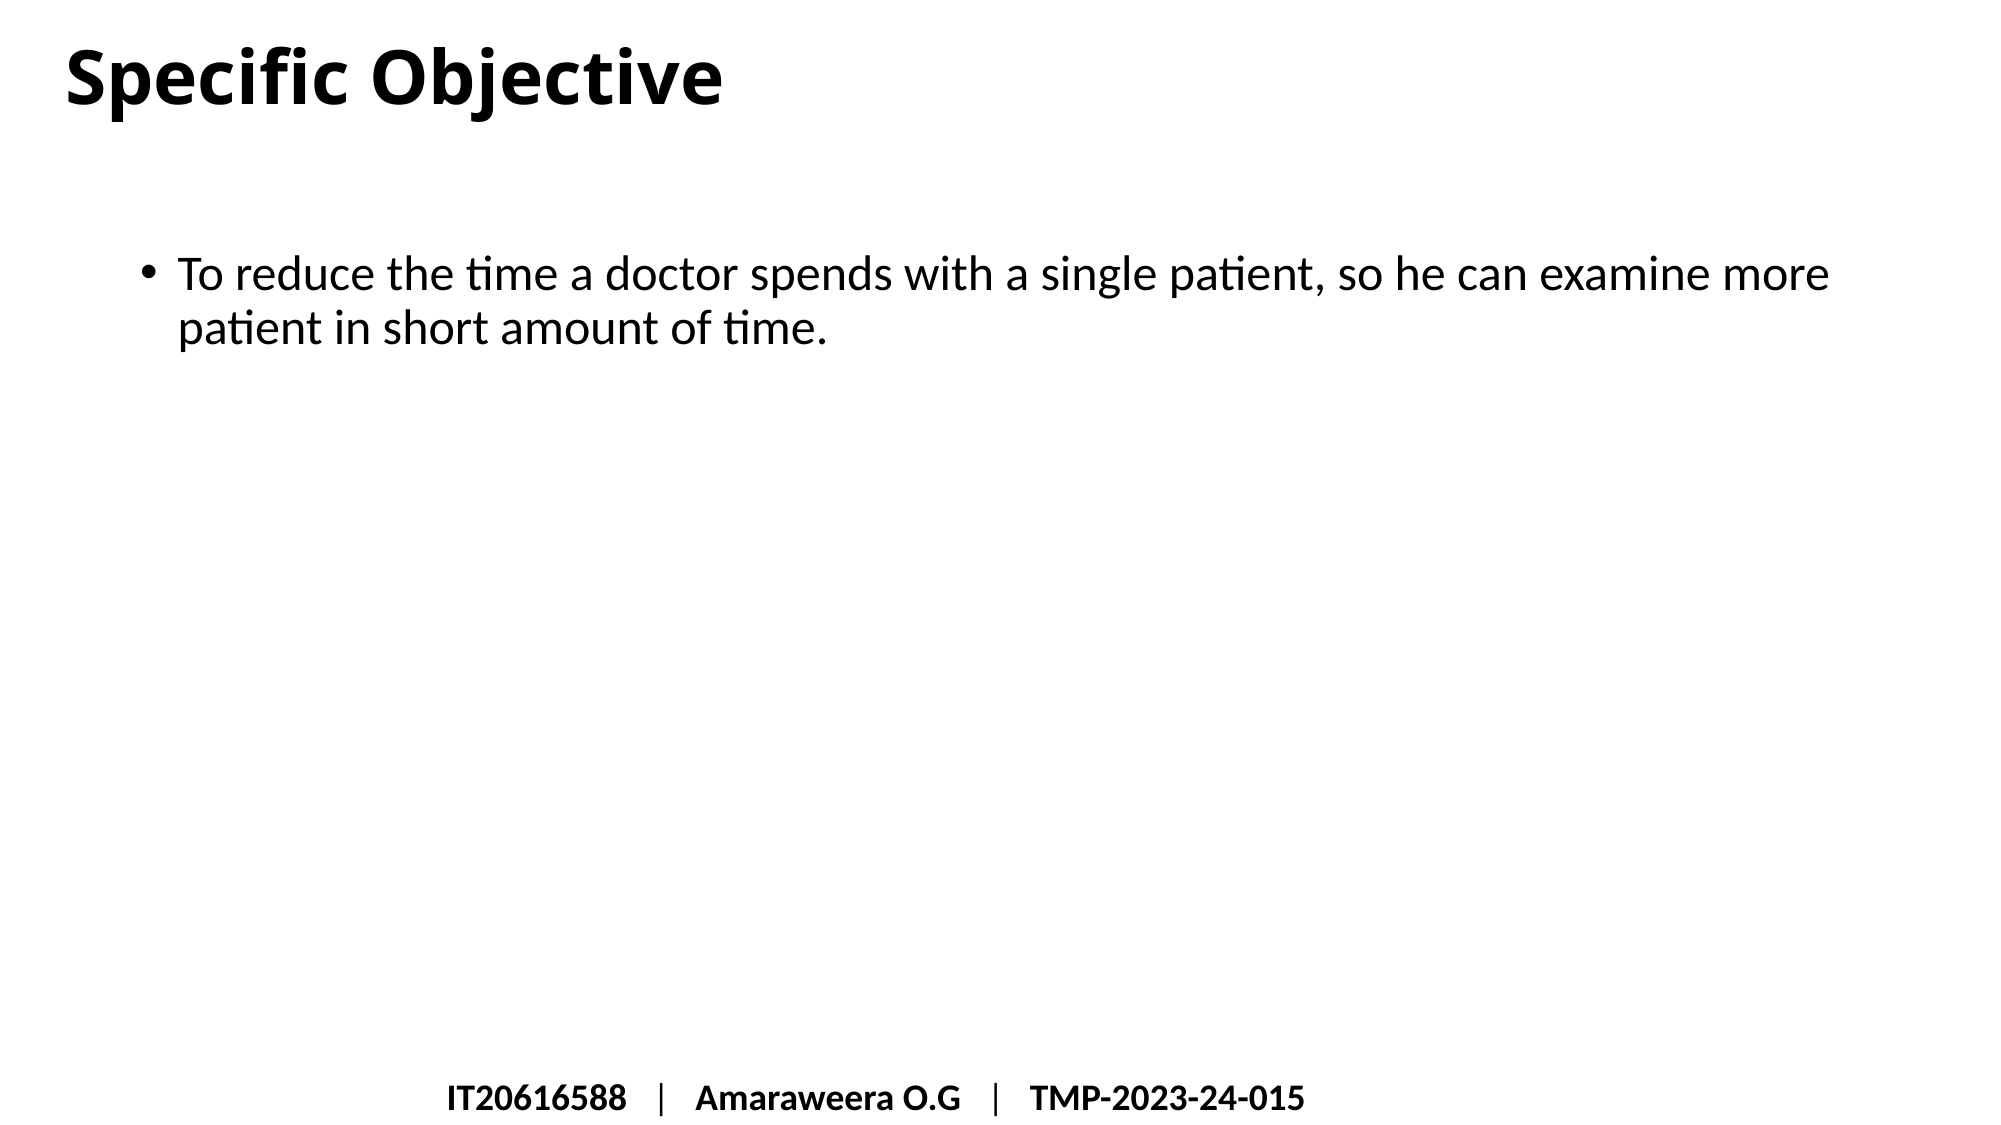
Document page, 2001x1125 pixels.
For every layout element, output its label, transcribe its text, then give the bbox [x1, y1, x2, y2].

title Specific Objective [50, 37, 1967, 159]
list To reduce the time a doctor spends with a single patient, so he can examine more patient in short amount of time. [50, 159, 1983, 403]
text_box IT20616588 | Amaraweera O.G | TMP-2023-24-015 [431, 1064, 1551, 1125]
